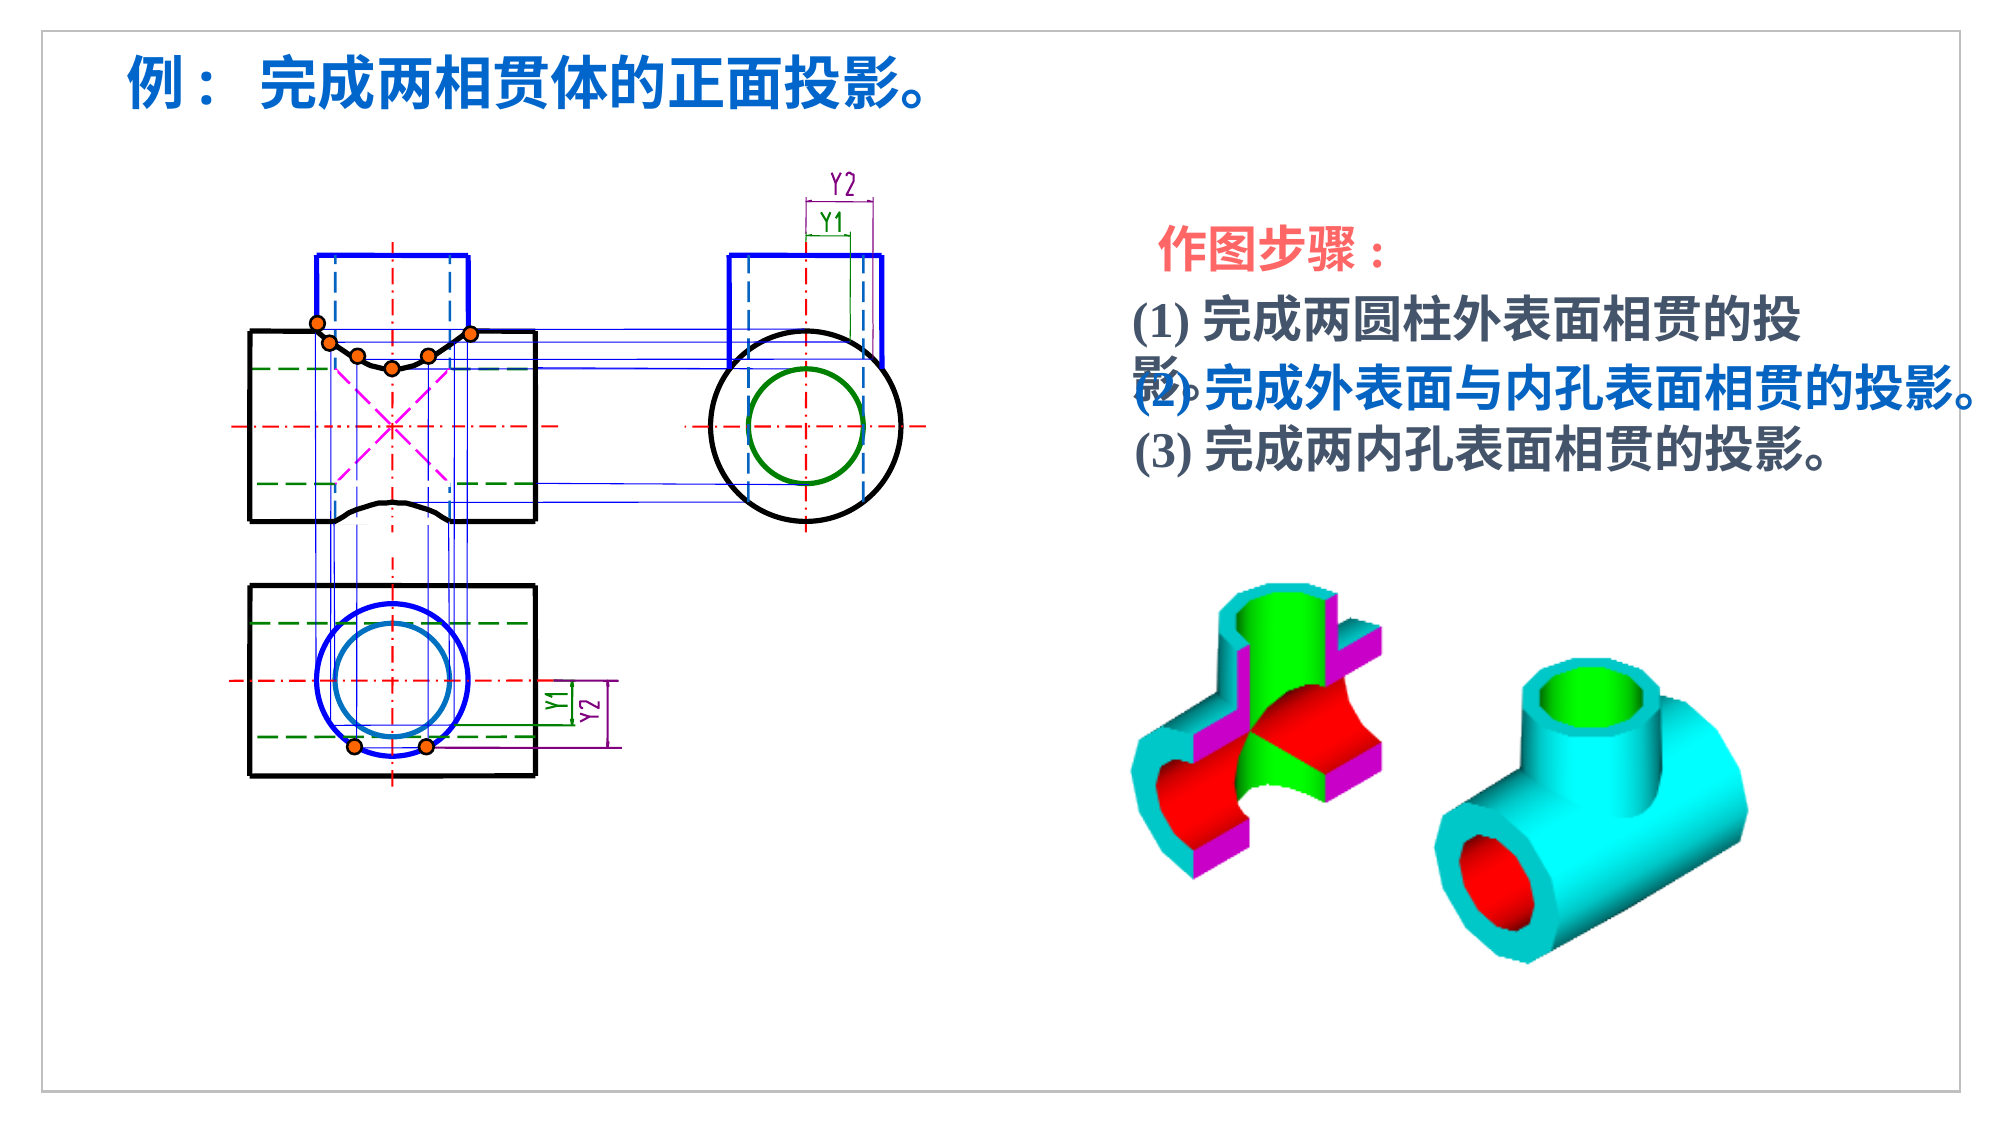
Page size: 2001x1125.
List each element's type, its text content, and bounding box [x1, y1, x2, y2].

text_box 作图步骤: [1142, 210, 1574, 280]
text_box 例: 完成两相贯体的正面投影。 [111, 57, 1387, 124]
text_box [310, 316, 316, 330]
text_box (1)完成两圆柱外表面相贯的投影。 [1117, 280, 1863, 415]
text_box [316, 255, 469, 330]
text_box [748, 368, 863, 484]
text_box (3)完成两内孔表面相贯的投影。 [1119, 410, 1882, 486]
text_box [738, 350, 748, 359]
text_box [805, 172, 874, 359]
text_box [249, 330, 536, 522]
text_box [428, 680, 622, 748]
text_box [710, 359, 901, 522]
text_box [749, 343, 805, 359]
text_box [249, 585, 536, 777]
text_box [1098, 557, 1785, 982]
text_box (2)完成外表面与内孔表面相贯的投影。 [1119, 348, 2000, 424]
text_box [761, 331, 805, 342]
